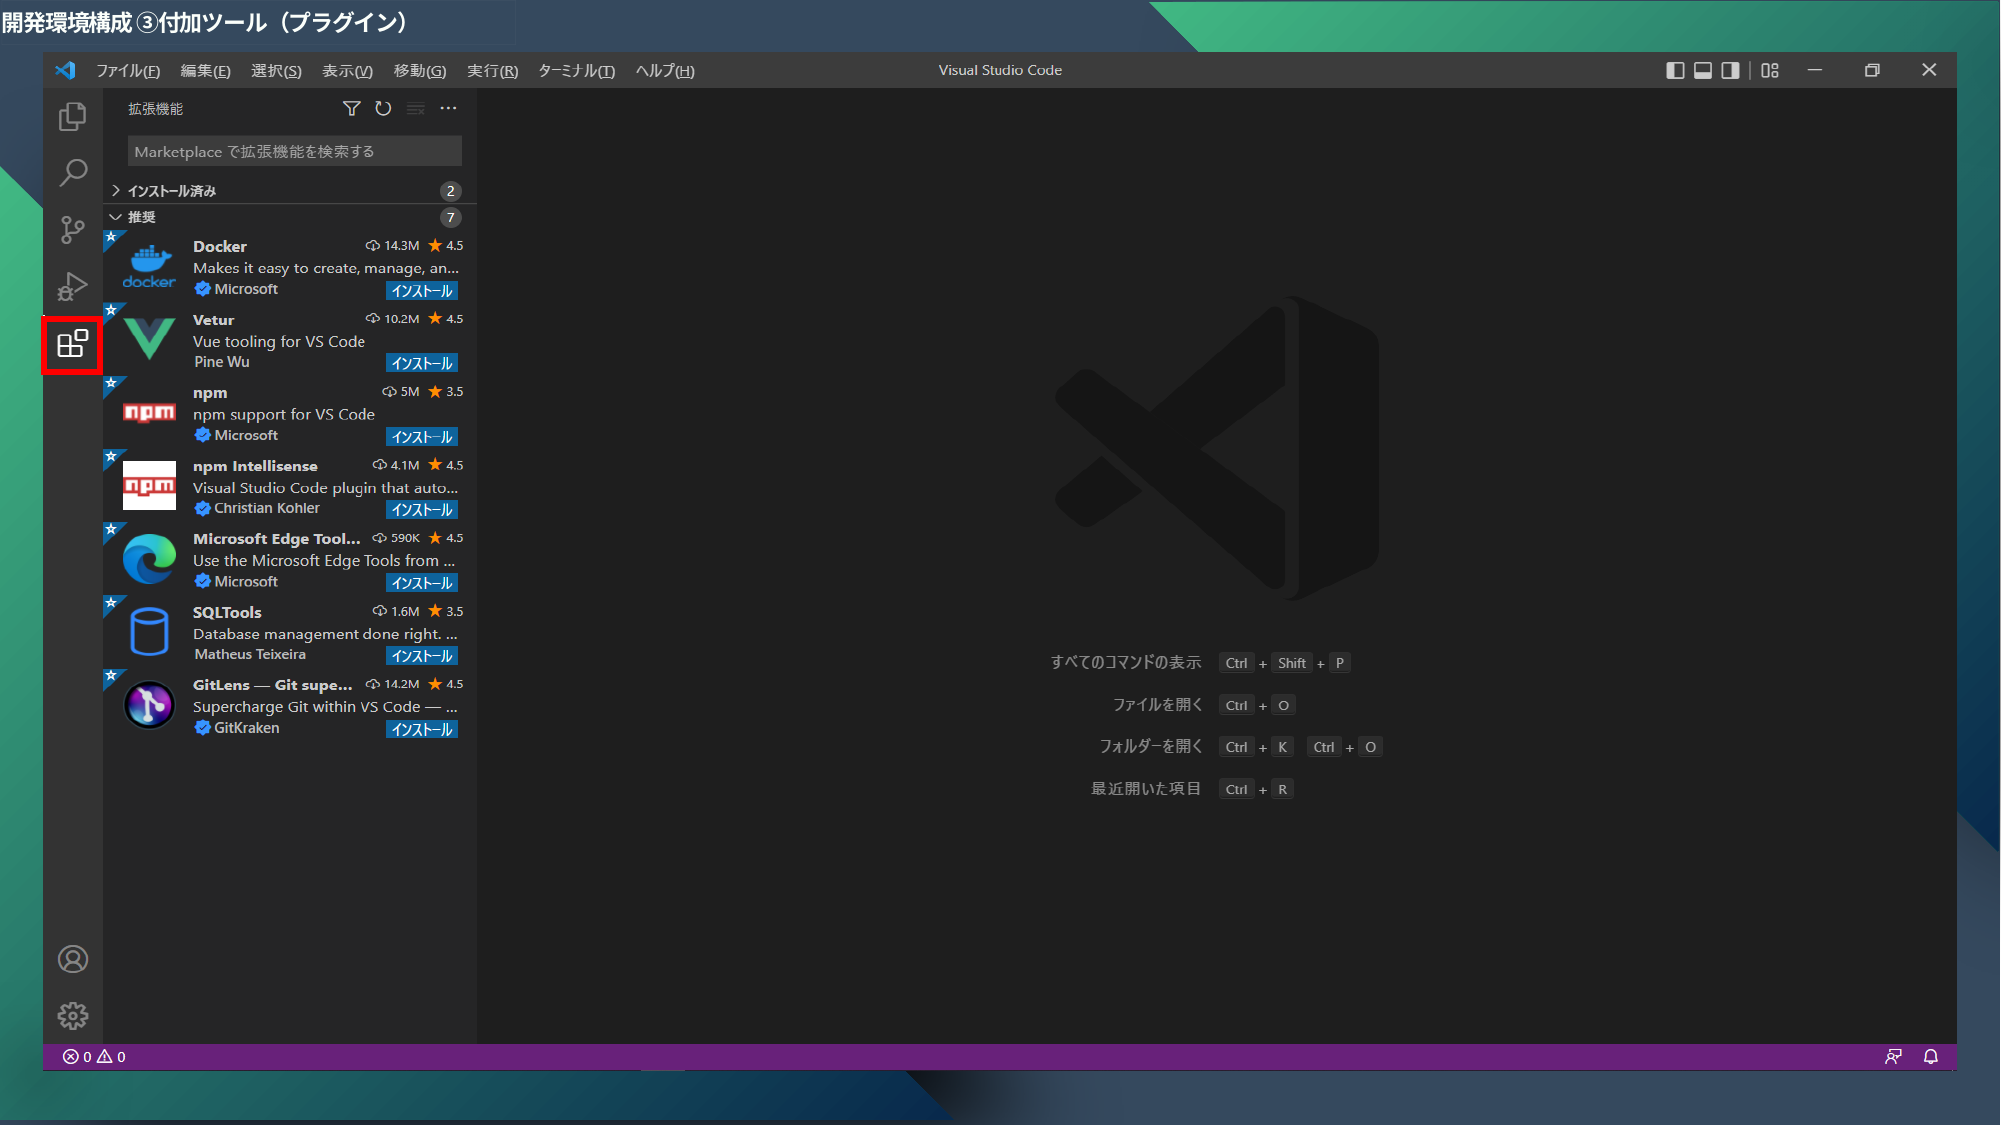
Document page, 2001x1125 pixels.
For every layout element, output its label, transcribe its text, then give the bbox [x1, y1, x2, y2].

title 開発環境構成 ③付加ツール（プラグイン） [1, 0, 516, 45]
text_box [43, 52, 1957, 1071]
